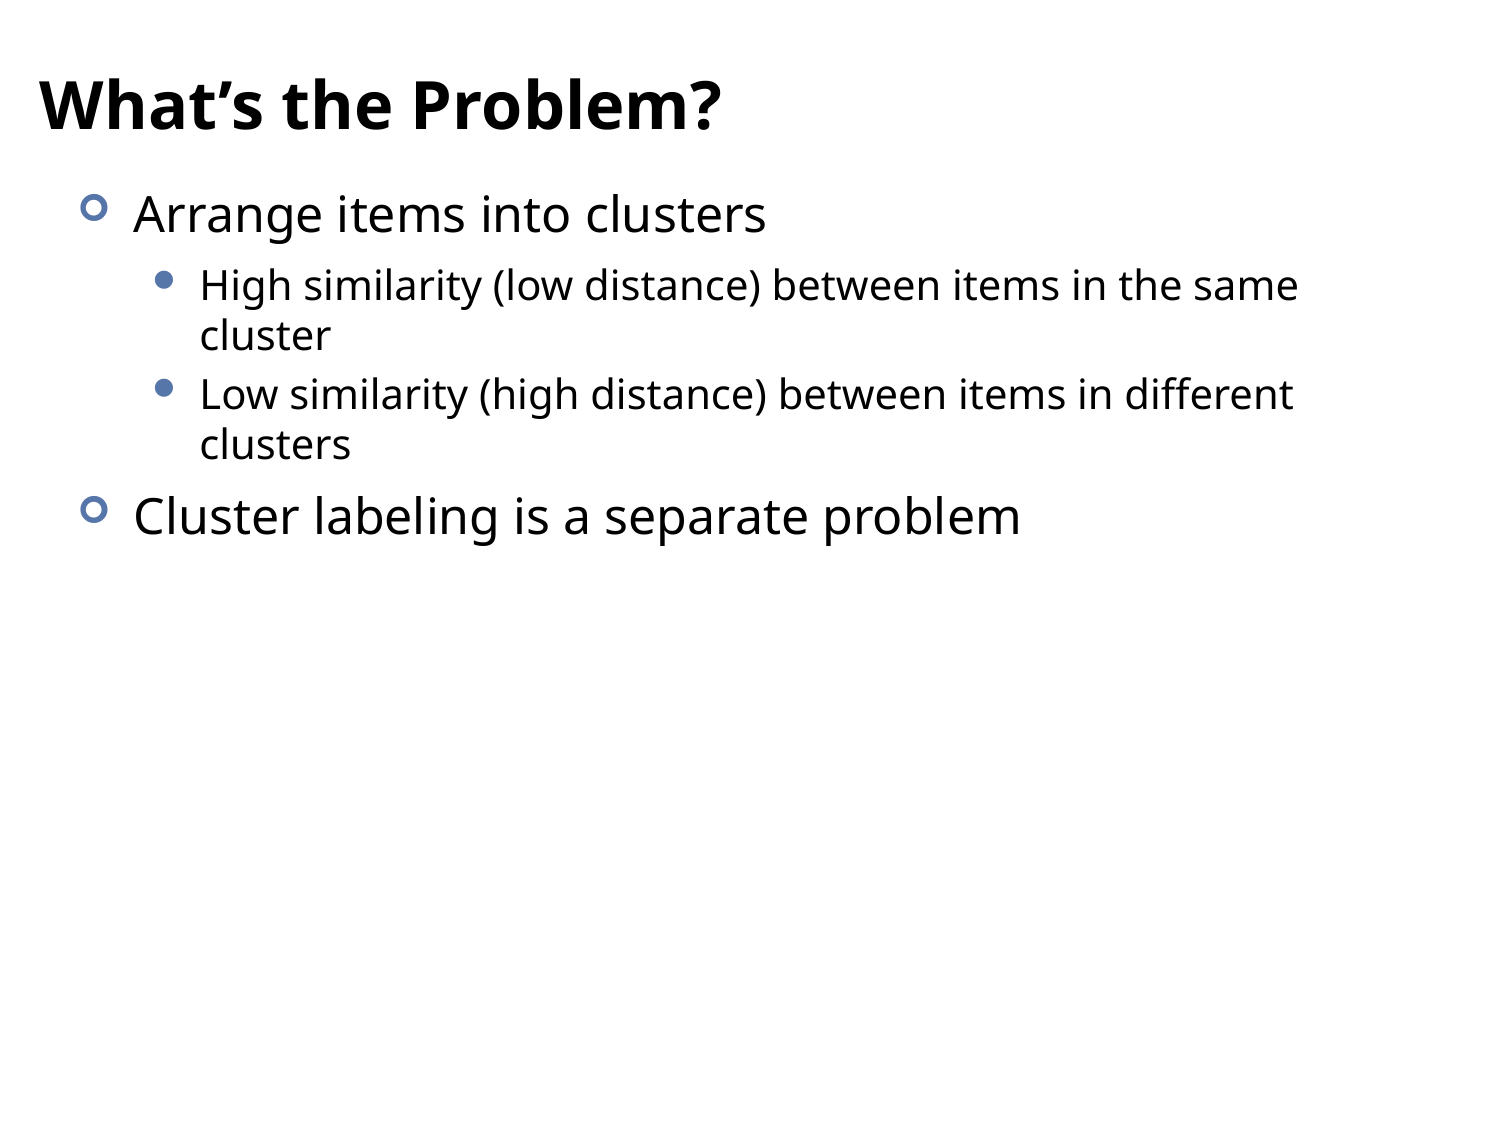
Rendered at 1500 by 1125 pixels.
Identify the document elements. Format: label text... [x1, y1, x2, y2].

title What’s the Problem? [24, 18, 1451, 188]
list Arrange items into clusters High similarity (low distance) between items in the same cluster Low similarity (high distance) between items in different clusters Cluster labeling is a separate problem [62, 174, 1451, 1013]
